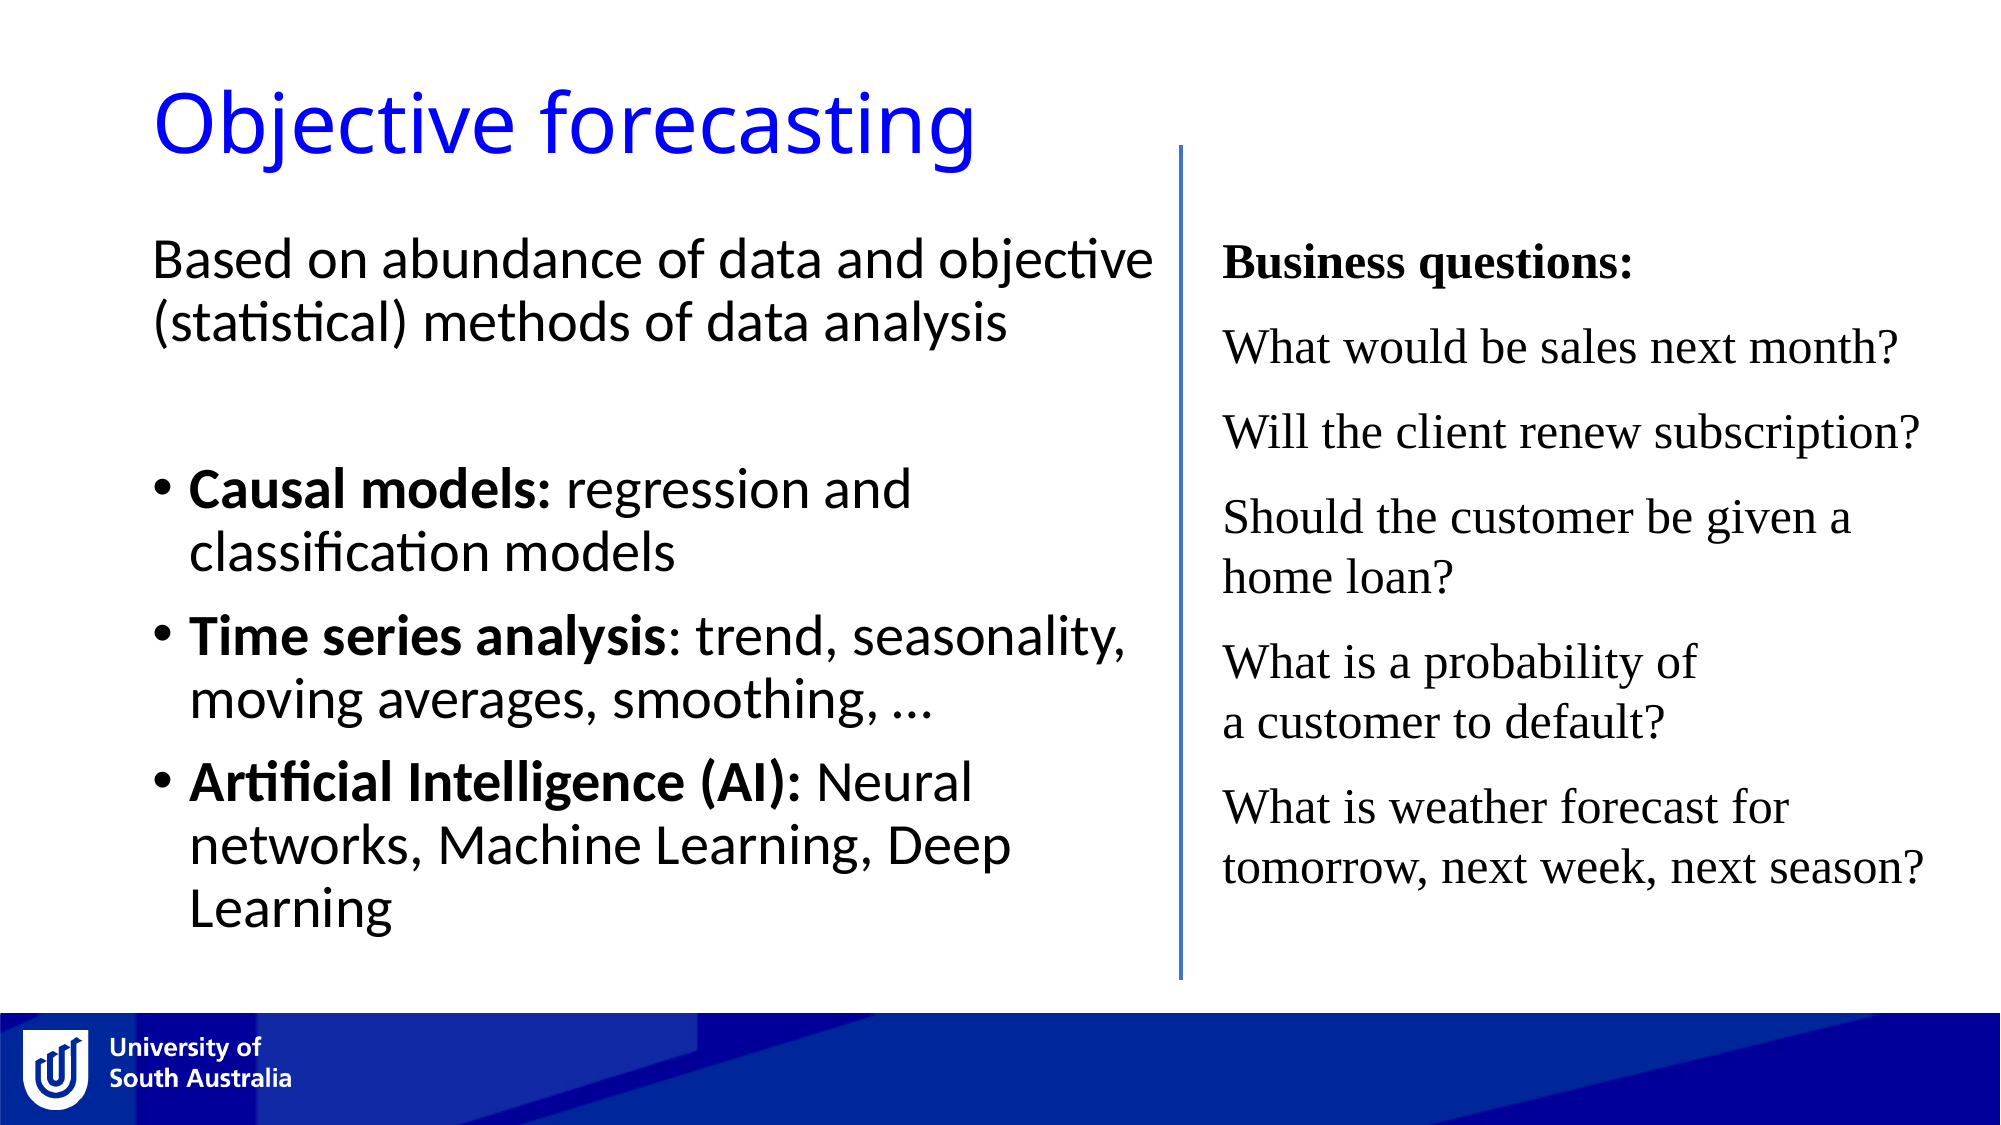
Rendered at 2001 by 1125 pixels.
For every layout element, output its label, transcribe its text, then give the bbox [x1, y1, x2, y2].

list Based on abundance of data and objective (statistical) methods of data analysis Causal models: regression and classification models Time series analysis: trend, seasonality, moving averages, smoothing, … Artificial Intelligence (AI): Neural networks, Machine Learning, Deep Learning [137, 220, 1185, 1014]
picture [0, 1013, 2000, 1125]
text_box Business questions: What would be sales next month? Will the client renew subscription? Should the customer be given a home loan? What is a probability of a customer to default? What is weather forecast for tomorrow, next week, next season? [1207, 220, 1941, 901]
title Objective forecasting [137, 59, 1863, 194]
